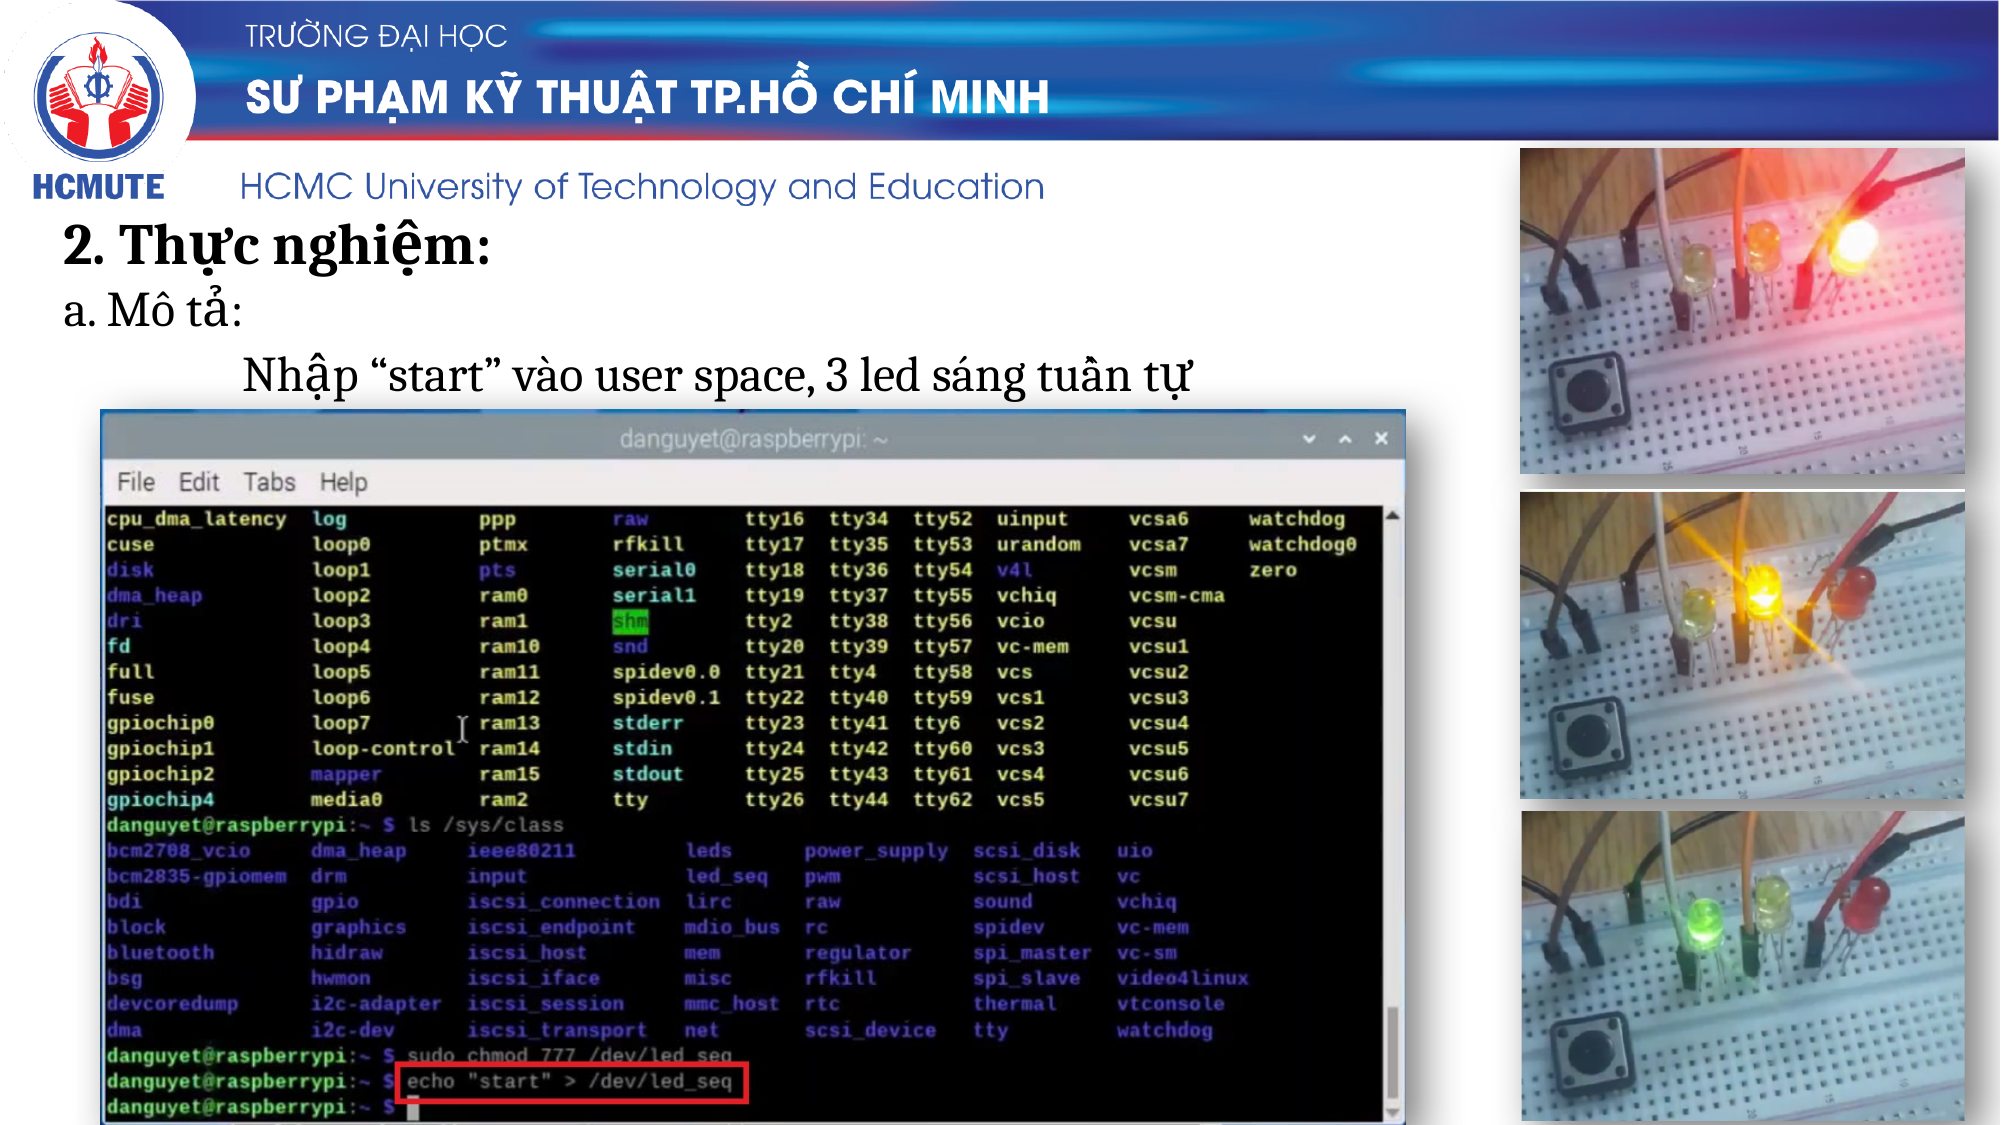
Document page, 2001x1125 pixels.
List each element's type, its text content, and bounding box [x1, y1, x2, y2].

picture [1521, 811, 1965, 1121]
picture [100, 409, 1406, 1125]
picture [1520, 489, 1966, 799]
picture [0, 0, 2000, 475]
text_box Nhập “start” vào user space, 3 led sáng tuần tự [227, 329, 1382, 391]
title 2. Thực nghiệm: a. Mô tả: [48, 226, 1334, 317]
